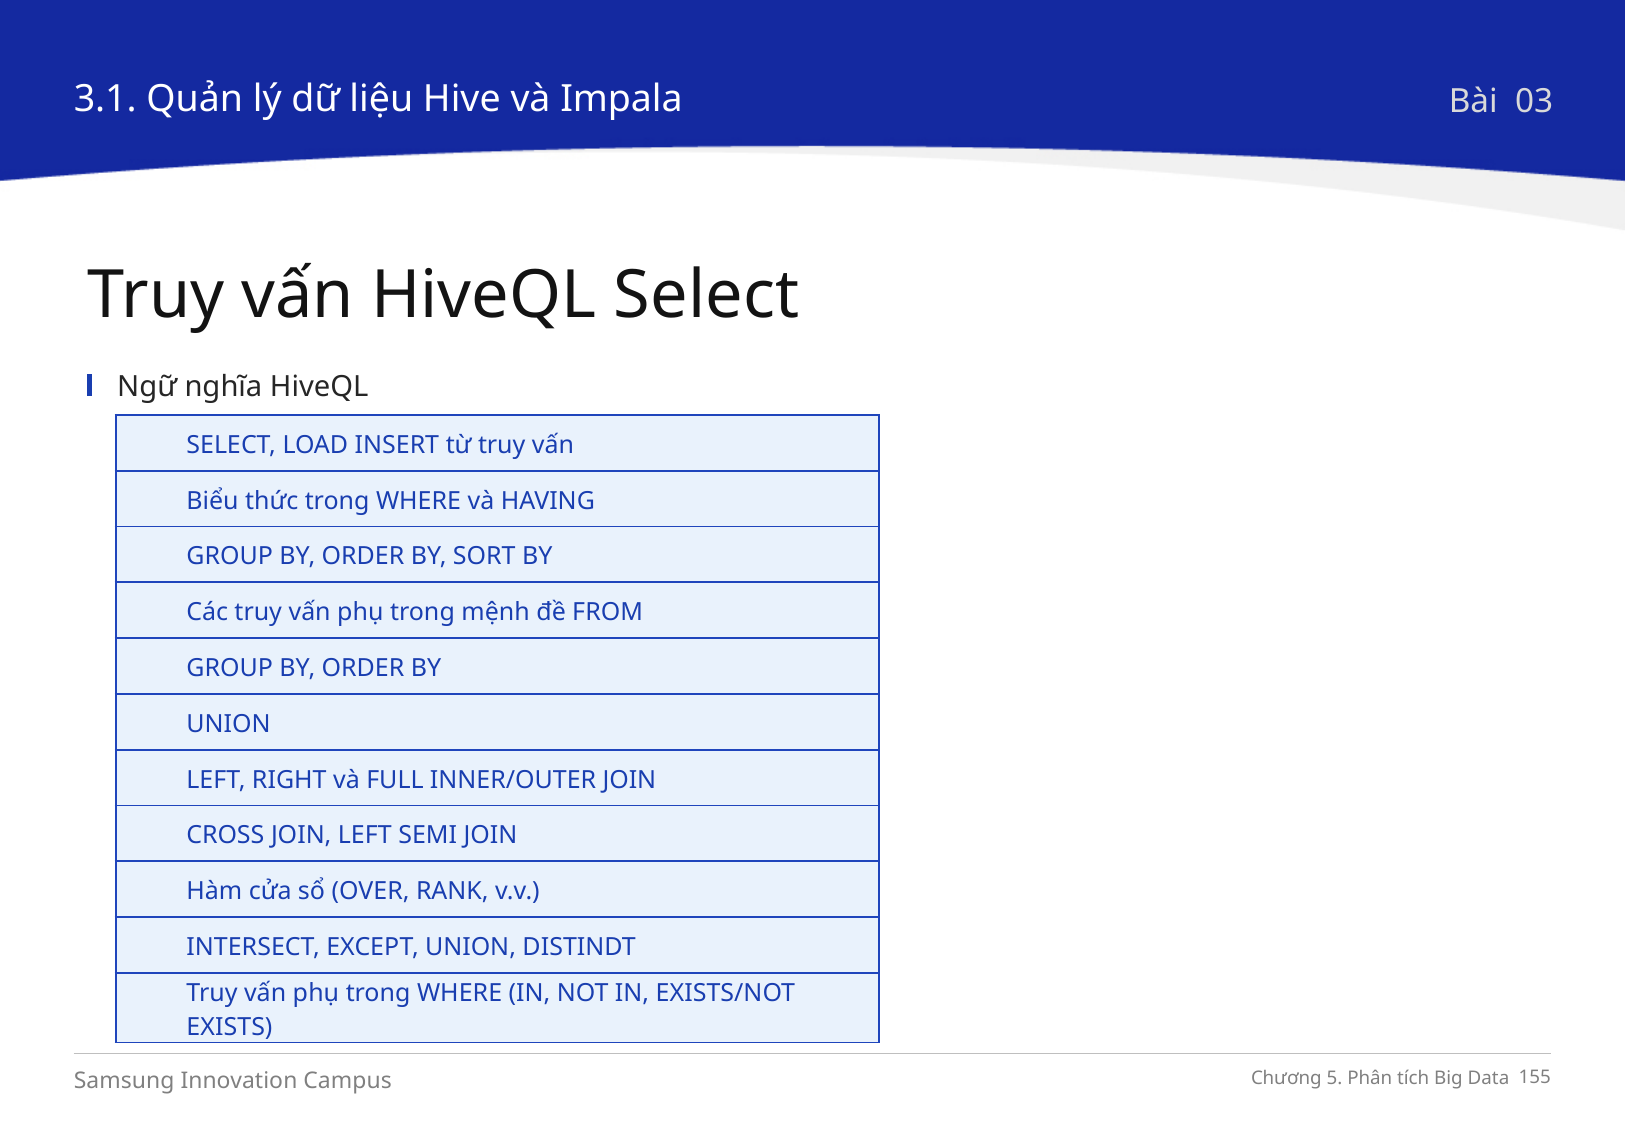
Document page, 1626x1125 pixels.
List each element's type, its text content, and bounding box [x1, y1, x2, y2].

table_cell Biểu thức trong WHERE và HAVING [117, 472, 878, 526]
picture [0, 0, 1625, 1125]
table_cell Các truy vấn phụ trong mệnh đề FROM [117, 583, 878, 637]
table_cell Truy vấn phụ trong WHERE (IN, NOT IN, EXISTS/NOT EXISTS) [117, 974, 878, 1042]
table_header SELECT, LOAD INSERT từ truy vấn [117, 416, 878, 470]
list Truy vấn HiveQL Select [87, 249, 1531, 331]
list Ngữ nghĩa HiveQL [87, 365, 1531, 516]
table_cell LEFT, RIGHT và FULL INNER/OUTER JOIN [117, 751, 878, 805]
table_cell GROUP BY, ORDER BY, SORT BY [117, 527, 878, 581]
table_cell CROSS JOIN, LEFT SEMI JOIN [117, 806, 878, 860]
table_cell INTERSECT, EXCEPT, UNION, DISTINDT [117, 918, 878, 972]
table_cell GROUP BY, ORDER BY [117, 639, 878, 693]
table_cell Hàm cửa sổ (OVER, RANK, v.v.) [117, 862, 878, 916]
list 3.1. Quản lý dữ liệu Hive và Impala [73, 73, 1396, 119]
table_cell UNION [117, 695, 878, 749]
list Bài 03 [1423, 79, 1554, 120]
